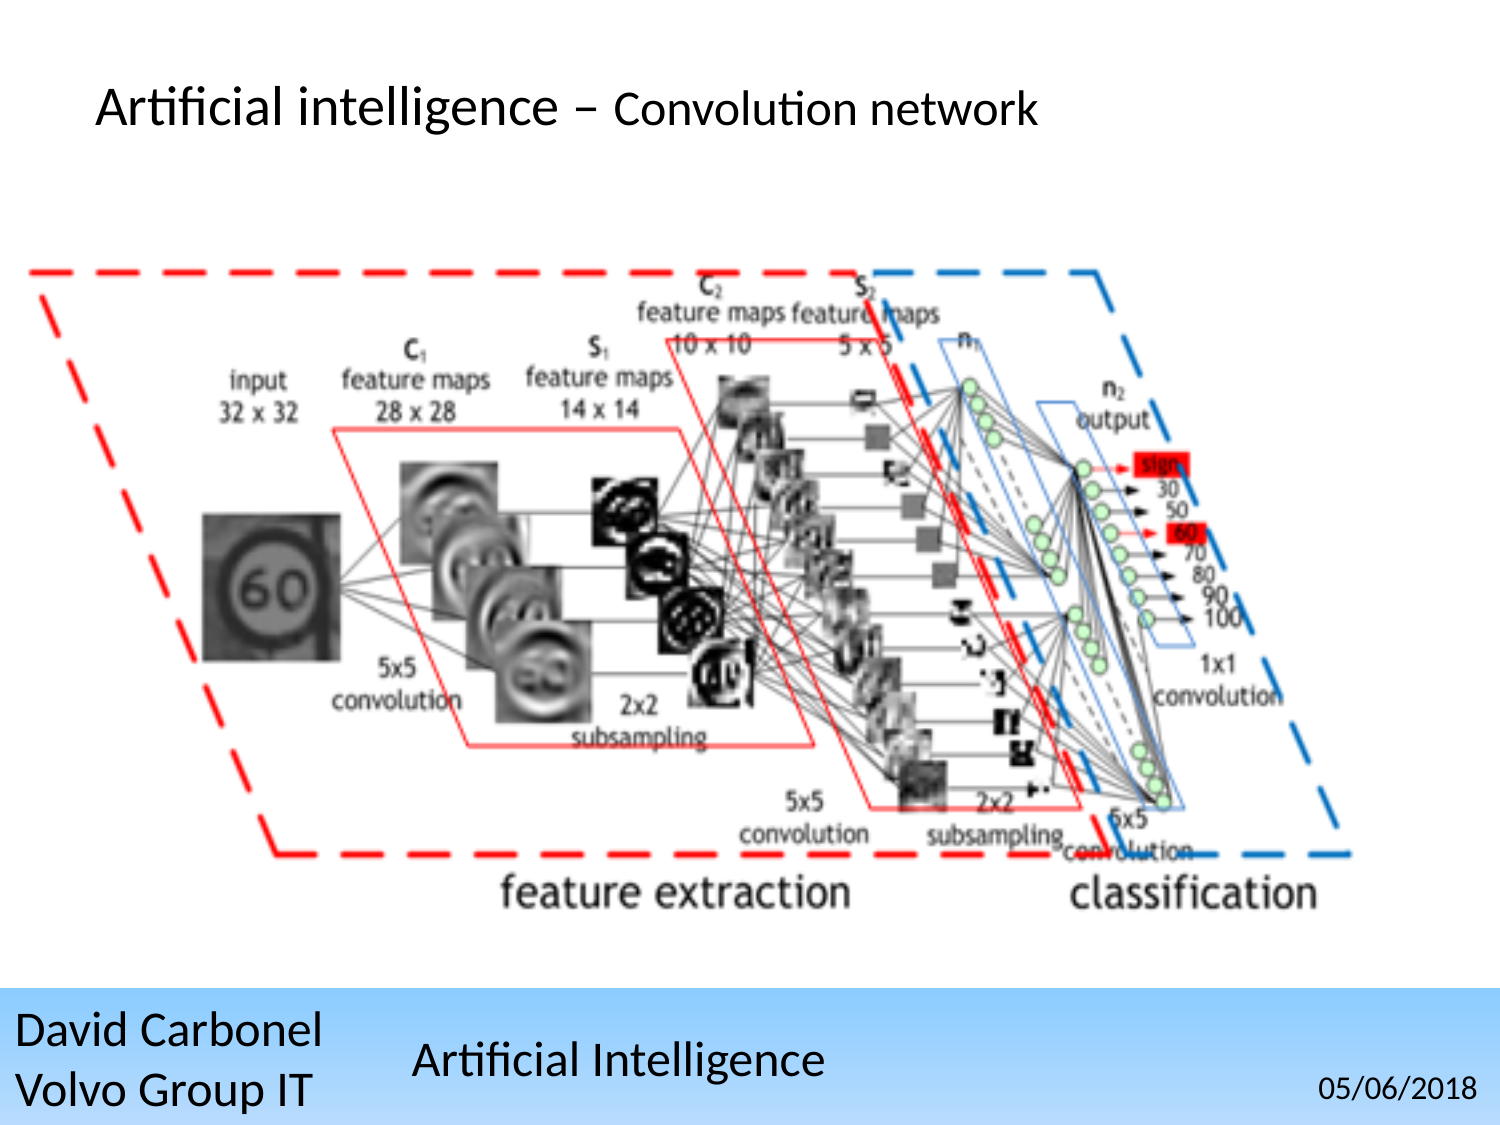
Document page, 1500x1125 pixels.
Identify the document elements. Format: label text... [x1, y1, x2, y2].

picture [3, 219, 1496, 941]
text_box [0, 987, 1500, 1125]
text_box David Carbonel Volvo Group IT [0, 988, 365, 1124]
text_box Artificial Intelligence [396, 1018, 842, 1094]
text_box 05/06/2018 [1303, 1059, 1493, 1114]
title Artificial intelligence – Convolution network [75, 45, 1425, 162]
